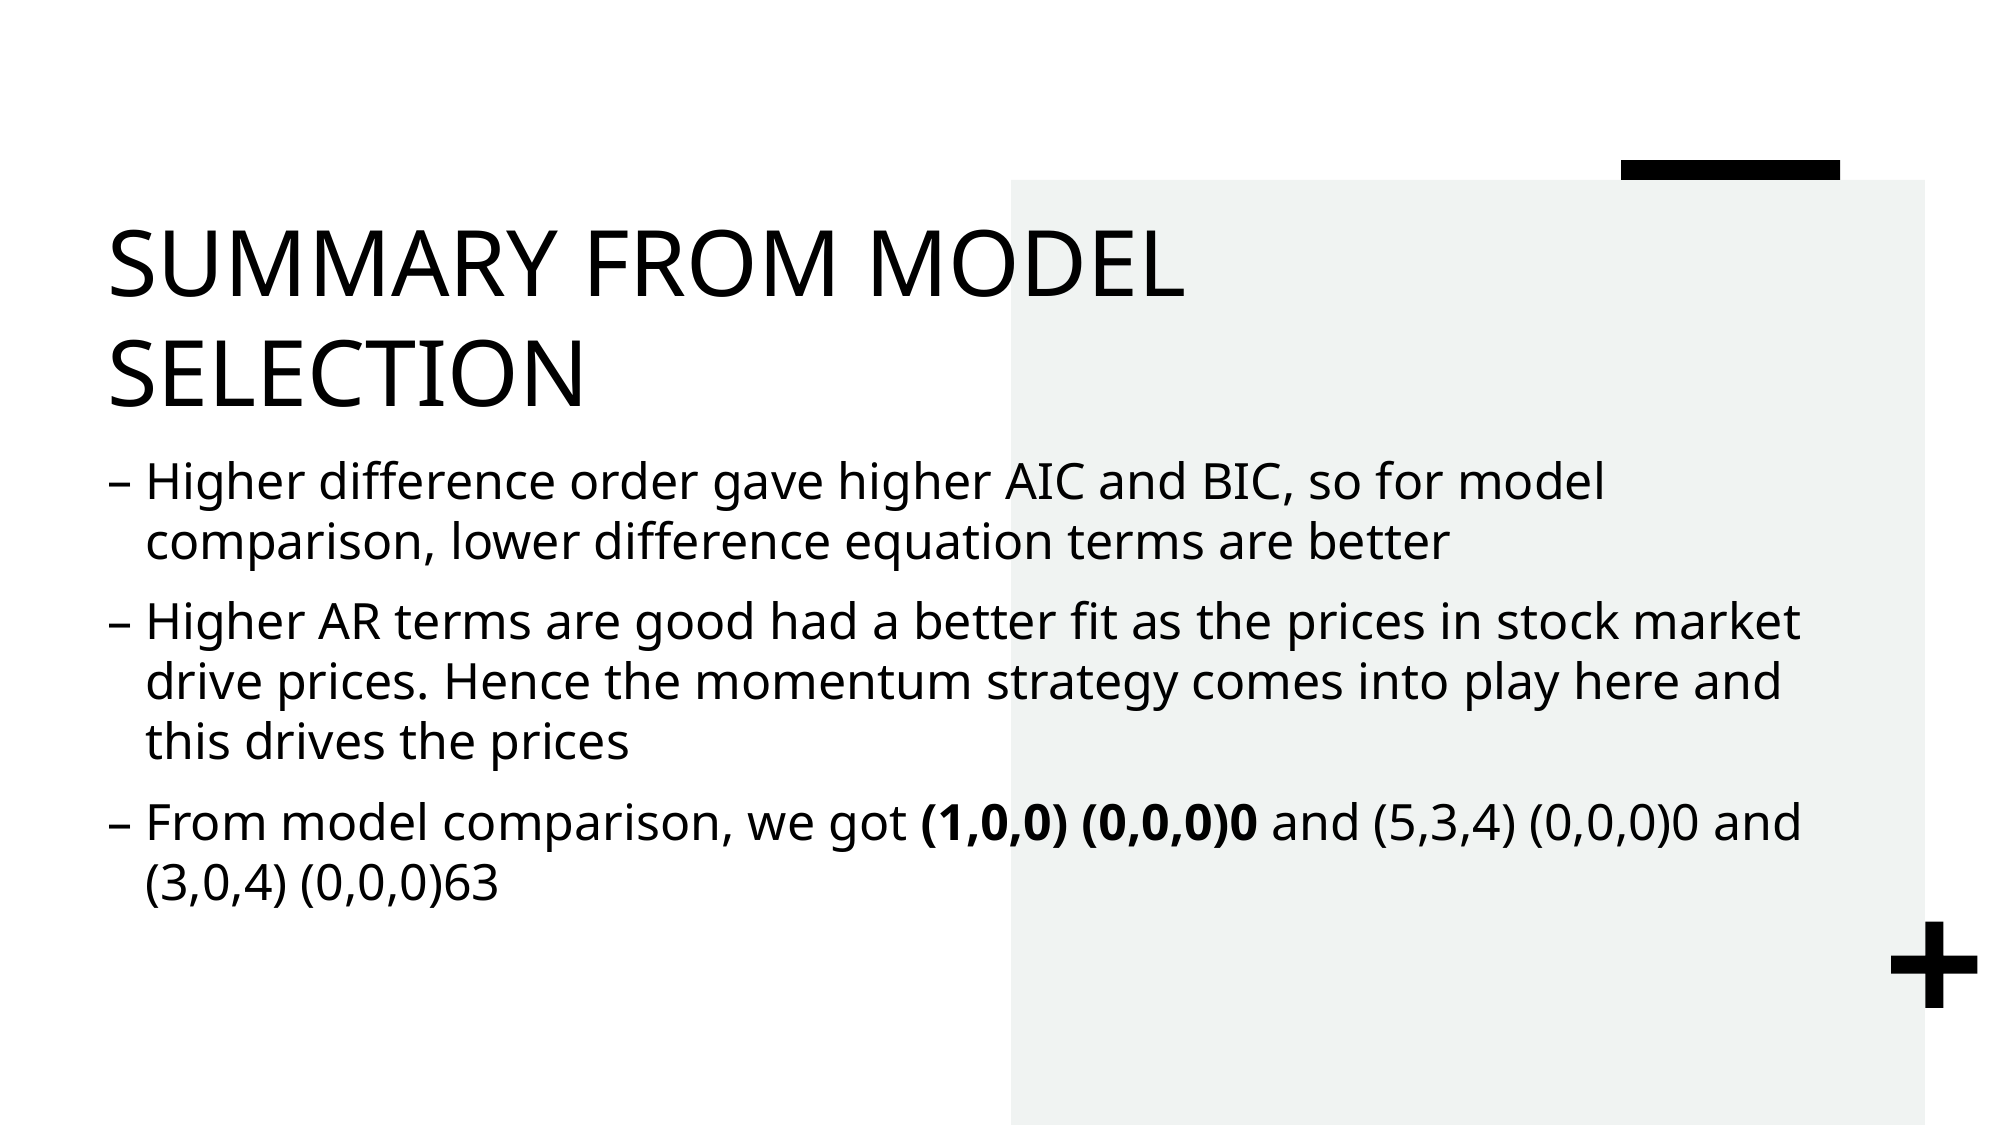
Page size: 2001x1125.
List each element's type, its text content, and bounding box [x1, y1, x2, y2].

title SUMMARY FROM MODEL SELECTION [92, 197, 1449, 435]
list Higher difference order gave higher AIC and BIC, so for model comparison, lower difference equation terms are better Higher AR terms are good had a better fit as the prices in stock market drive prices. Hence the momentum strategy comes into play here and this drives the prices From model comparison, we got (1,0,0) (0,0,0)0 and (5,3,4) (0,0,0)0 and (3,0,4) (0,0,0)63 [92, 441, 1863, 1065]
